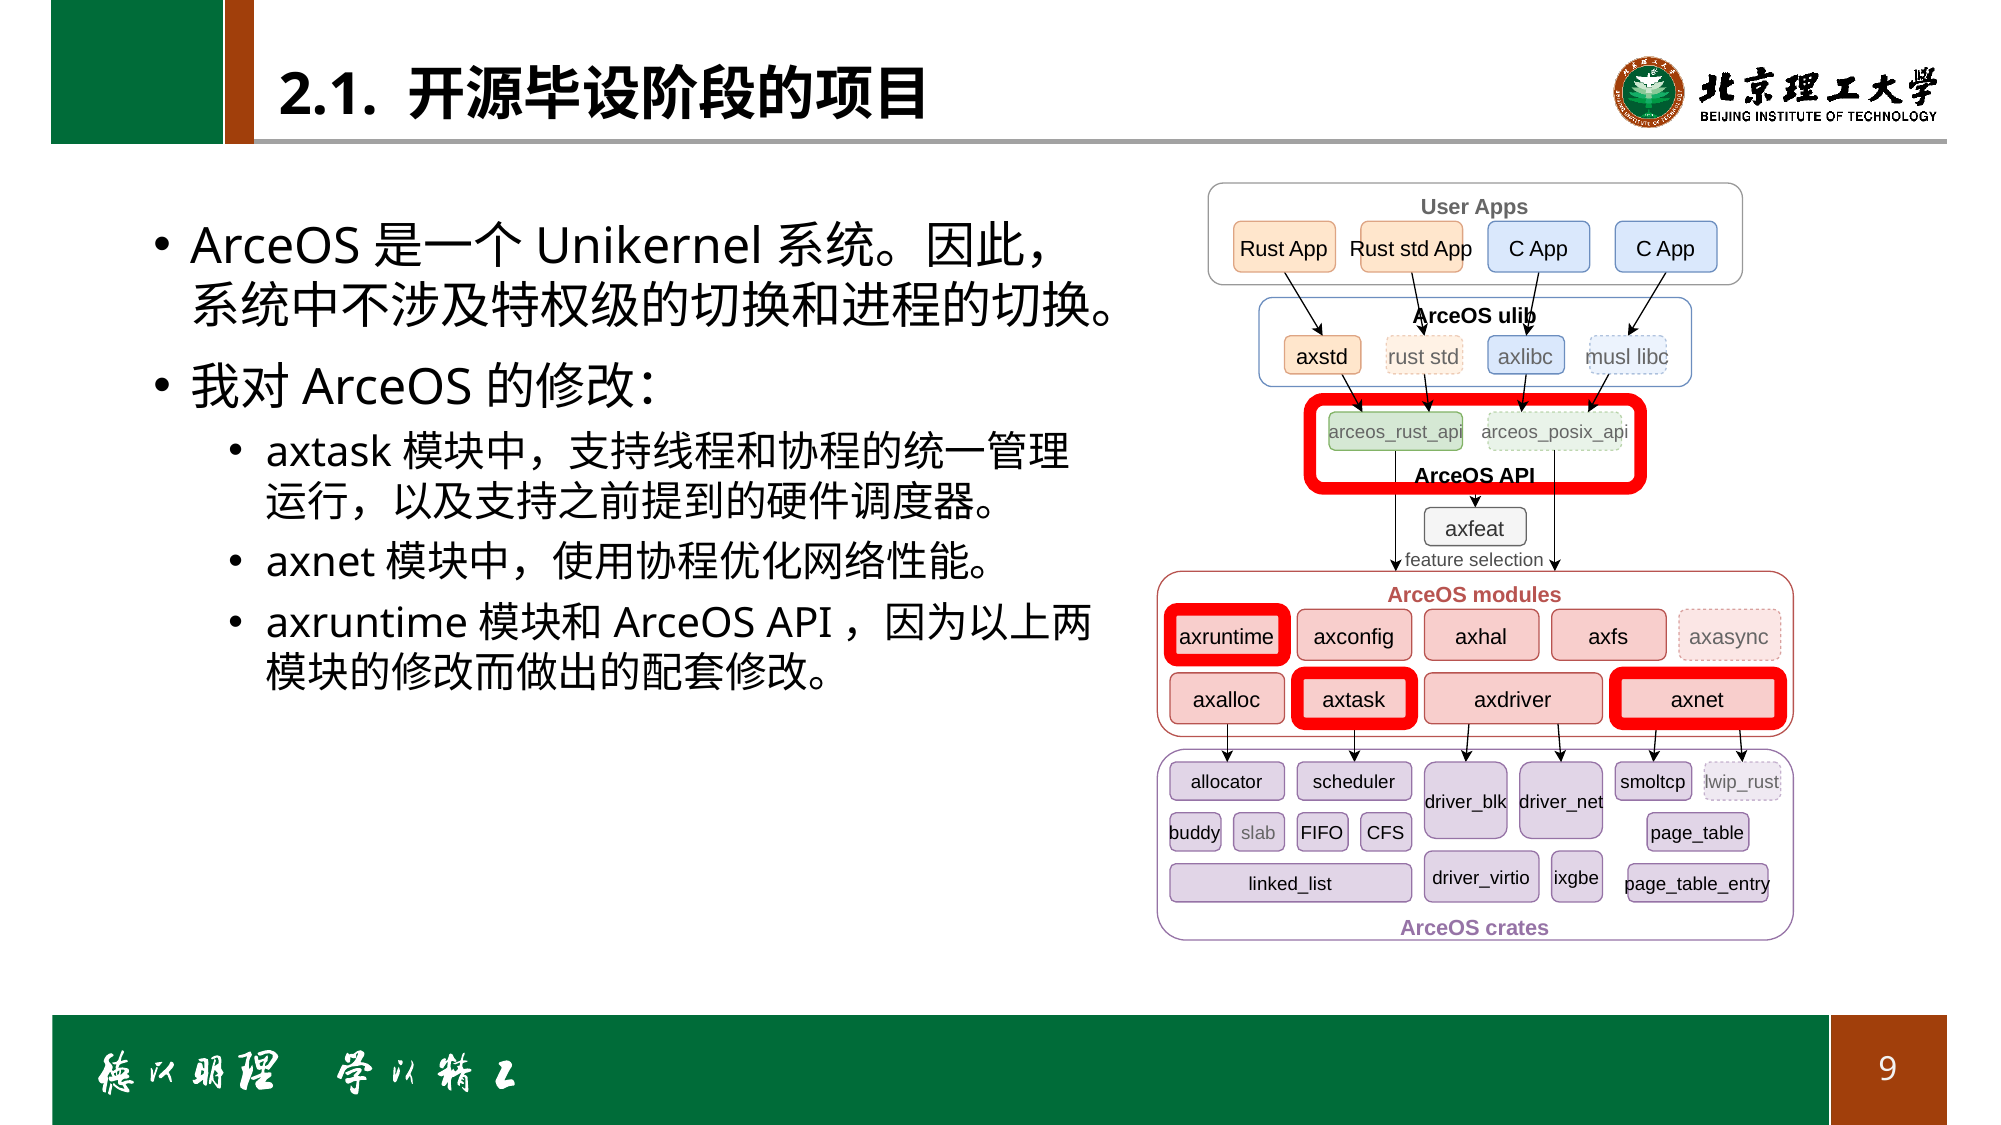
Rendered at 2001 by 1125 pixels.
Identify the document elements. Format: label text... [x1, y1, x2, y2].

list ArceOS是一个Unikernel系统。因此，系统中不涉及特权级的切换和进程的切换。 我对ArceOS的修改： axtask模块中，支持线程和协程的统一管理运行，以及支持之前提到的硬件调度器。 axnet模块中，使用协程优化网络性能。 axruntime模块和ArceOS API，因为以上两模块的修改而做出的配套修改。 [138, 205, 1118, 920]
title 2.1. 开源毕设阶段的项目 [263, 56, 1682, 136]
picture [1682, 56, 1937, 128]
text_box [1157, 182, 1794, 942]
